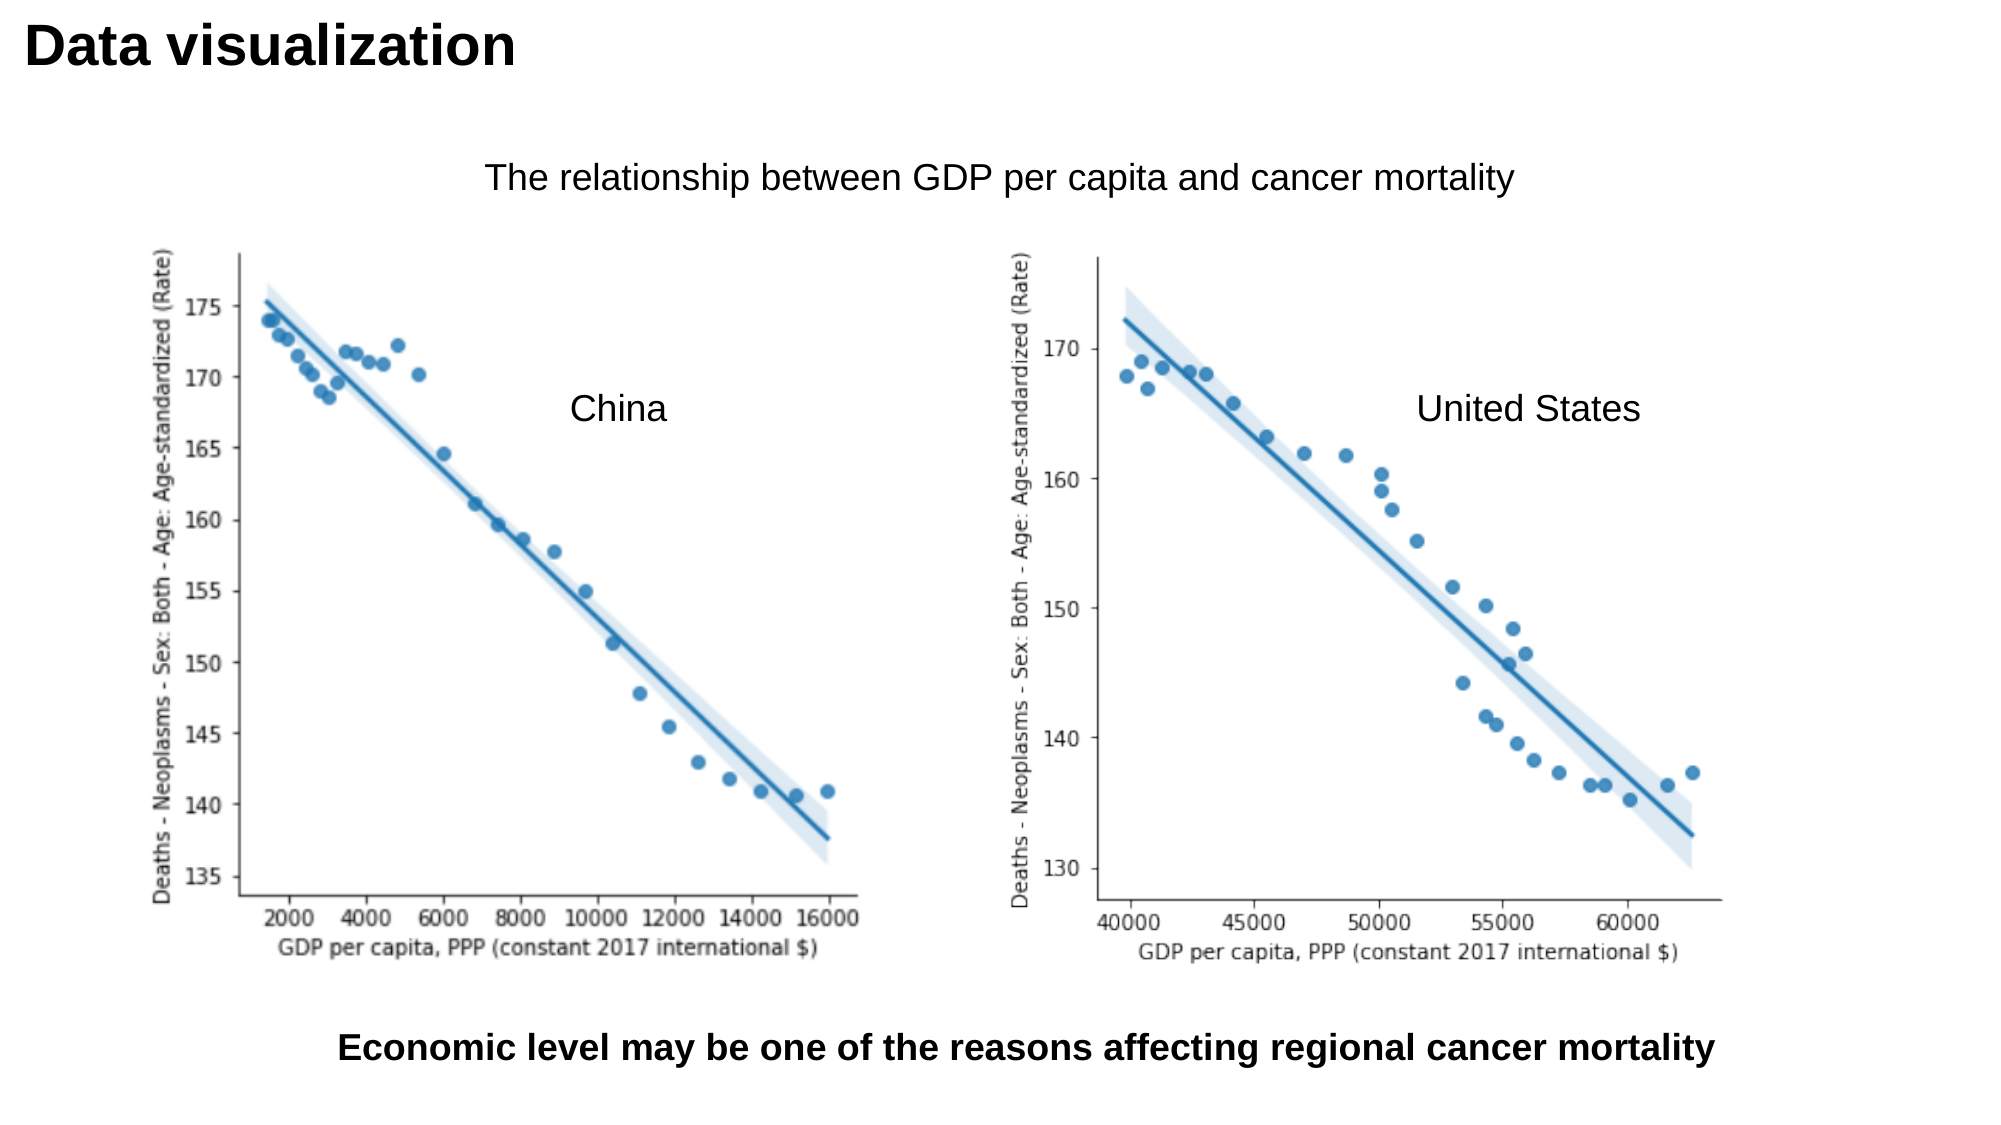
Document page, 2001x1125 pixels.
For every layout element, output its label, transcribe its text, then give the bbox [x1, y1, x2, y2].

text_box Data visualization [9, 0, 539, 85]
text_box The relationship between GDP per capita and cancer mortality [441, 145, 1559, 206]
picture [999, 236, 1734, 979]
text_box Economic level may be one of the reasons affecting regional cancer mortality [322, 1015, 1734, 1076]
picture [116, 206, 929, 985]
